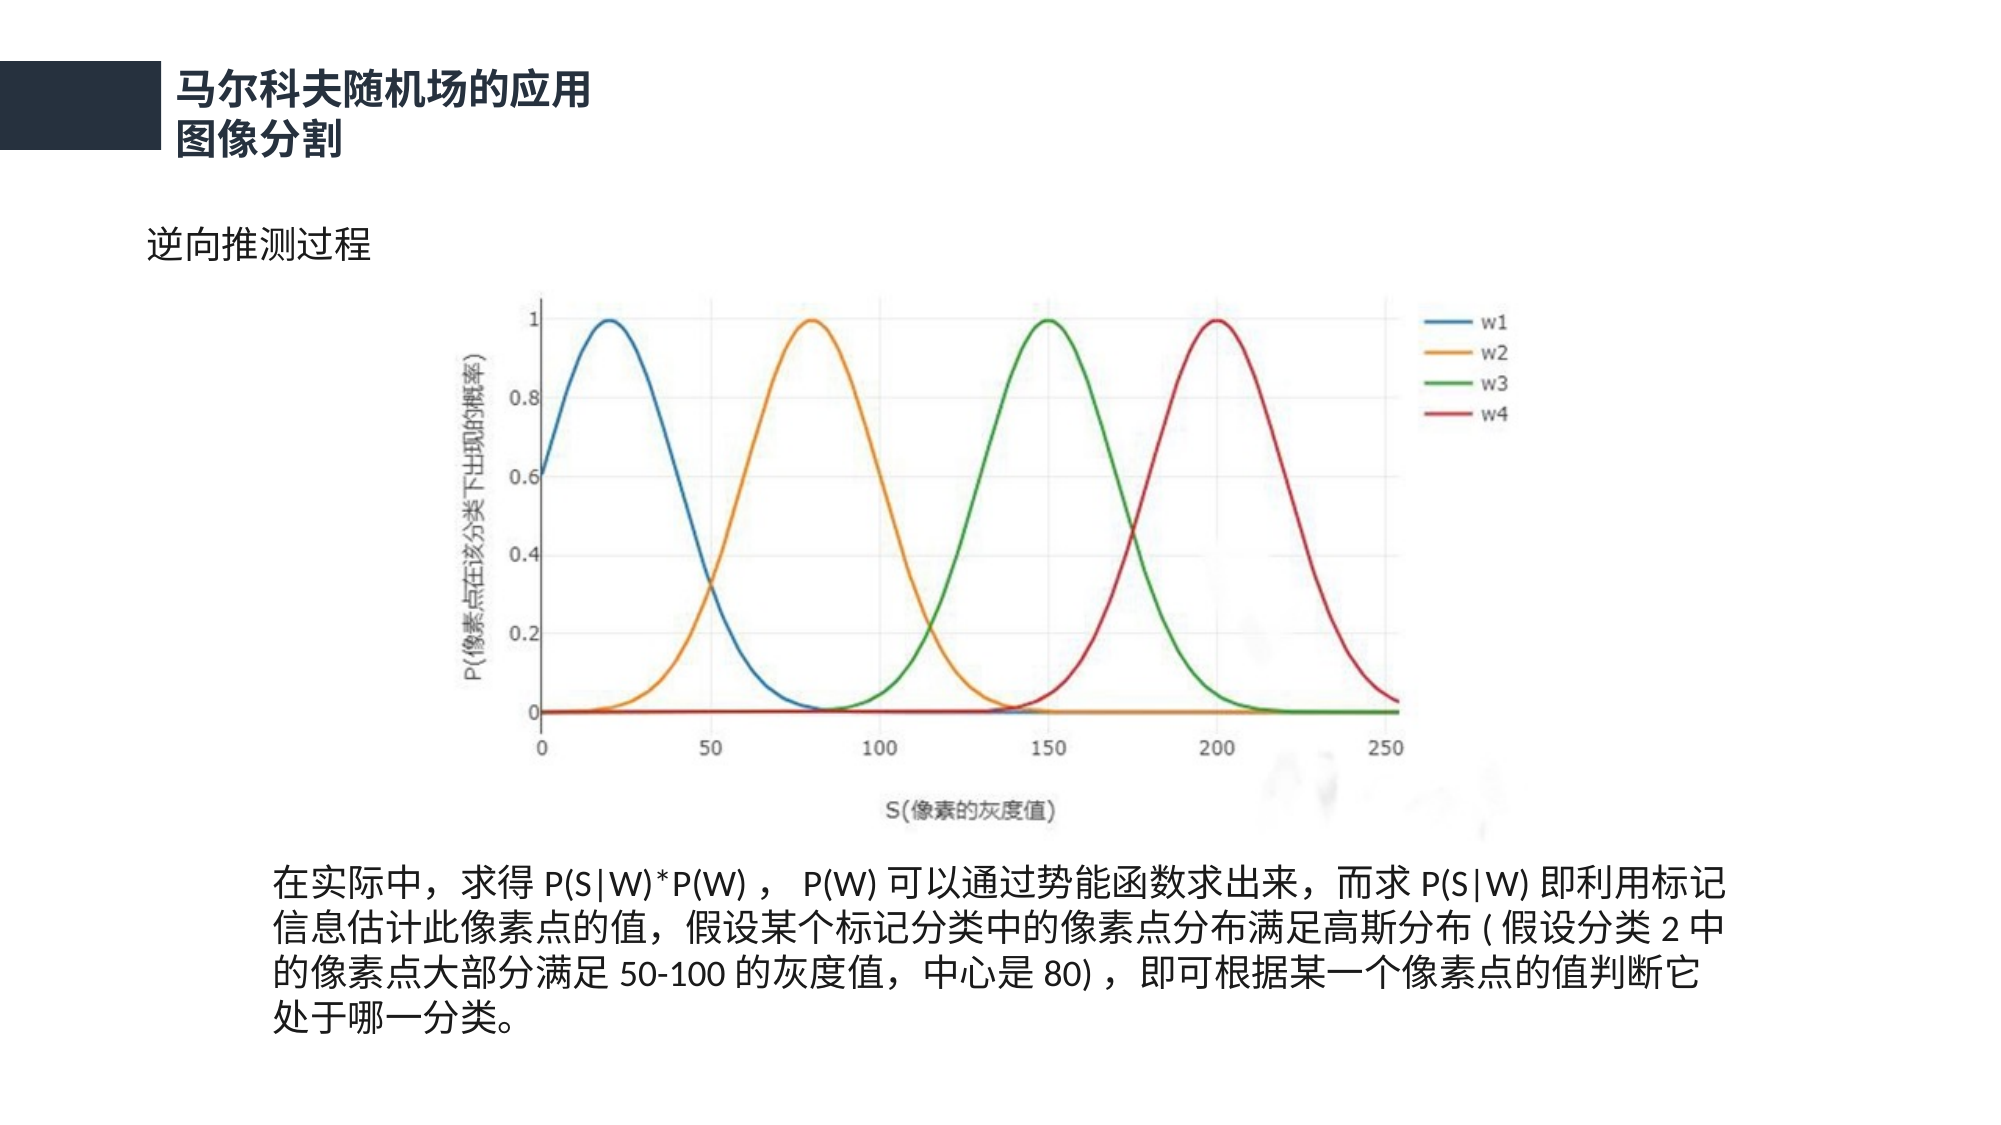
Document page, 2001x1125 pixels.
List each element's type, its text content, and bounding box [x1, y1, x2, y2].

text_box 马尔科夫随机场的应用 图像分割 [161, 55, 820, 170]
text_box [0, 60, 161, 151]
text_box 在实际中，求得P(S|W)*P(W)，P(W)可以通过势能函数求出来，而求P(S|W)即利用标记信息估计此像素点的值，假设某个标记分类中的像素点分布满足高斯分布(假设分类2中的像素点大部分满足50-100的灰度值，中心是80)，即可根据某一个像素点的值判断它处于哪一分类。 [257, 851, 1743, 1047]
picture [417, 252, 1528, 844]
text_box 逆向推测过程 [132, 213, 473, 274]
